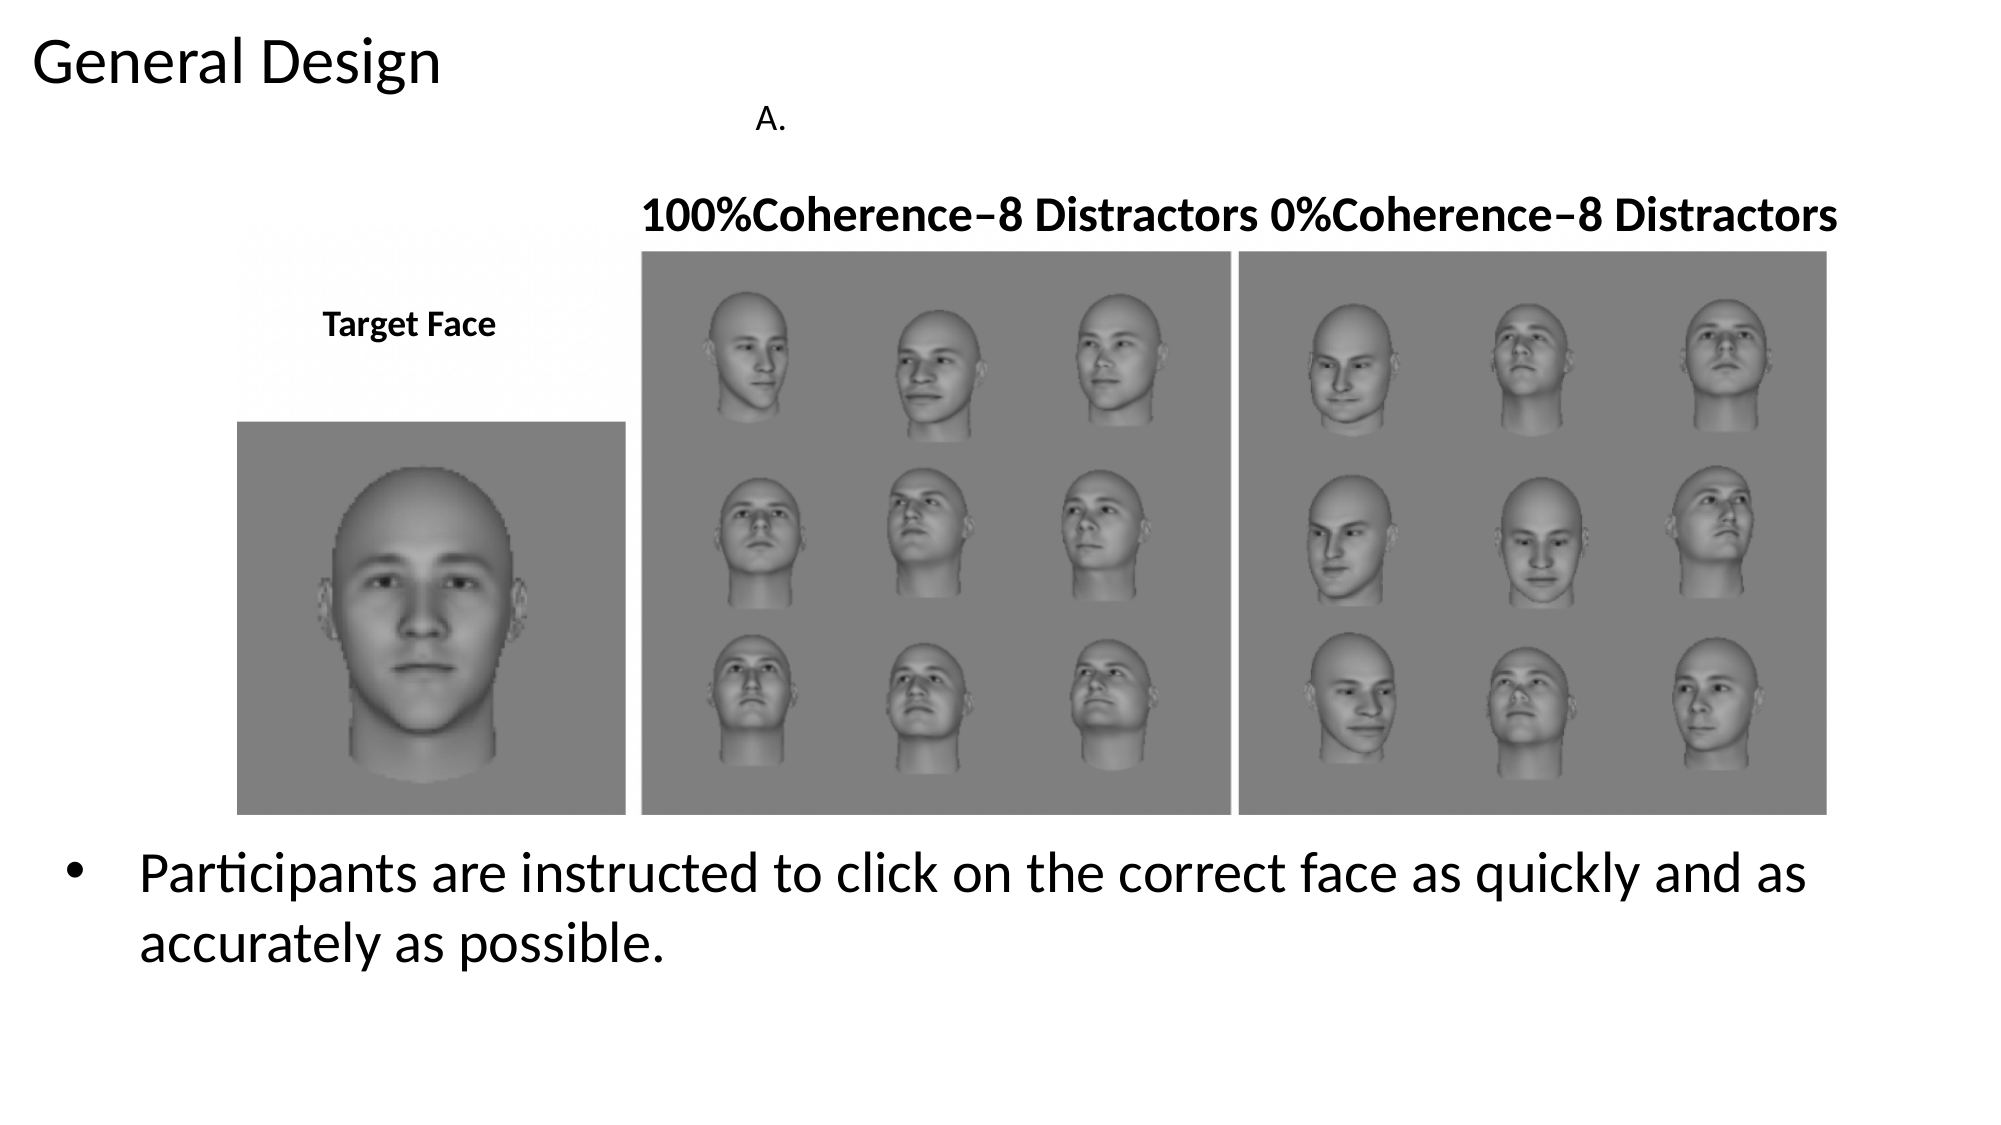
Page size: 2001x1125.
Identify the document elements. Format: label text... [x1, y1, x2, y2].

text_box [49, 173, 2000, 1048]
text_box General Design [17, 9, 458, 105]
text_box A. [740, 85, 802, 146]
